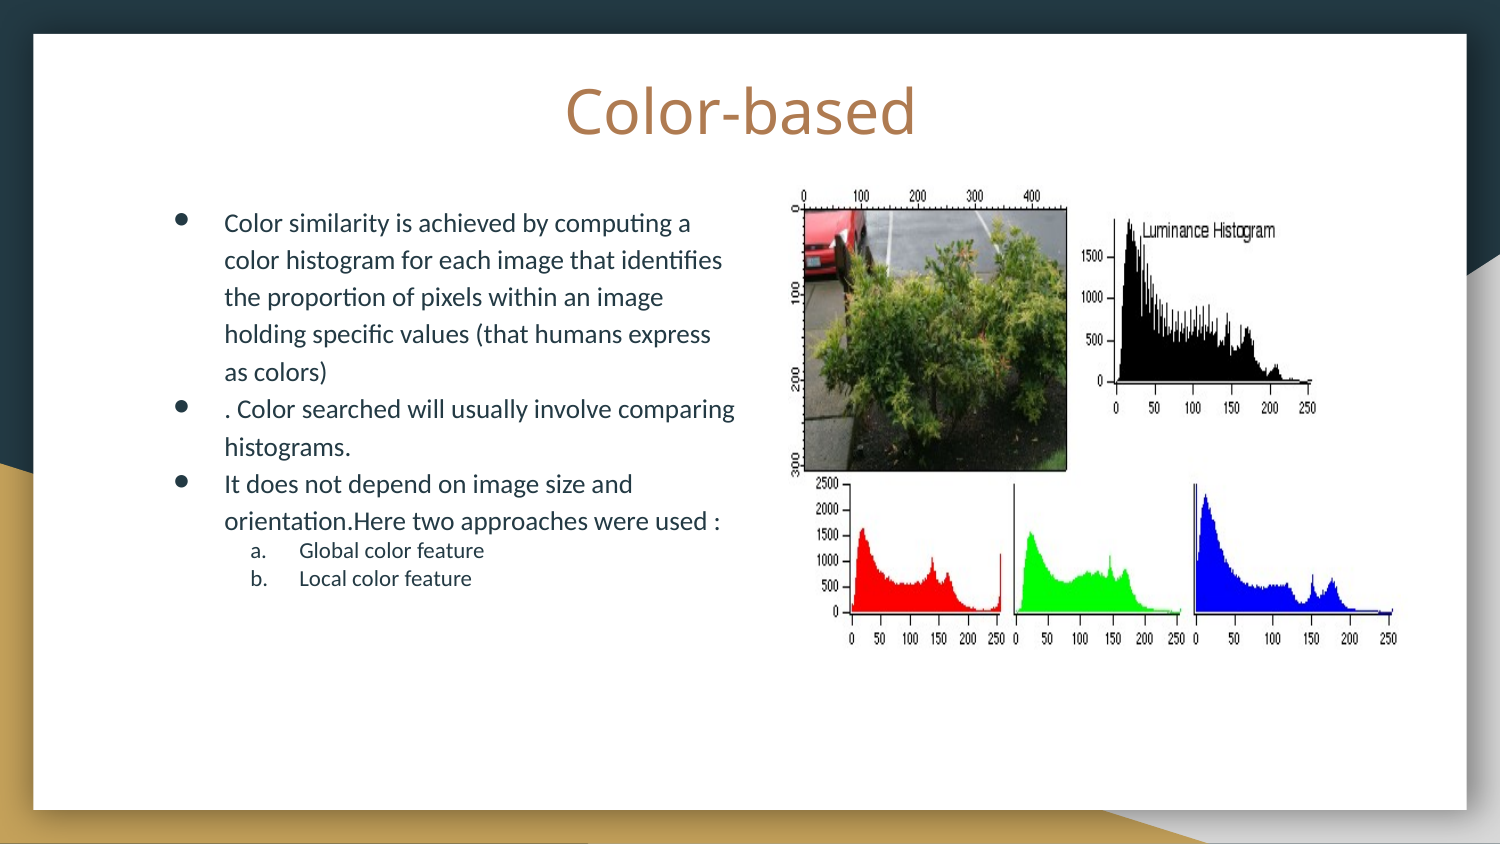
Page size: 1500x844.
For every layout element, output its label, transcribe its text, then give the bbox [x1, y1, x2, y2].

list Color similarity is achieved by computing a color histogram for each image that identifies the proportion of pixels within an image holding specific values (that humans express as colors) . Color searched will usually involve comparing histograms. It does not depend on image size and orientation.Here two approaches were used : Global color feature Local color feature [134, 185, 751, 587]
picture [788, 184, 1425, 696]
title Color-based [134, 57, 1366, 214]
